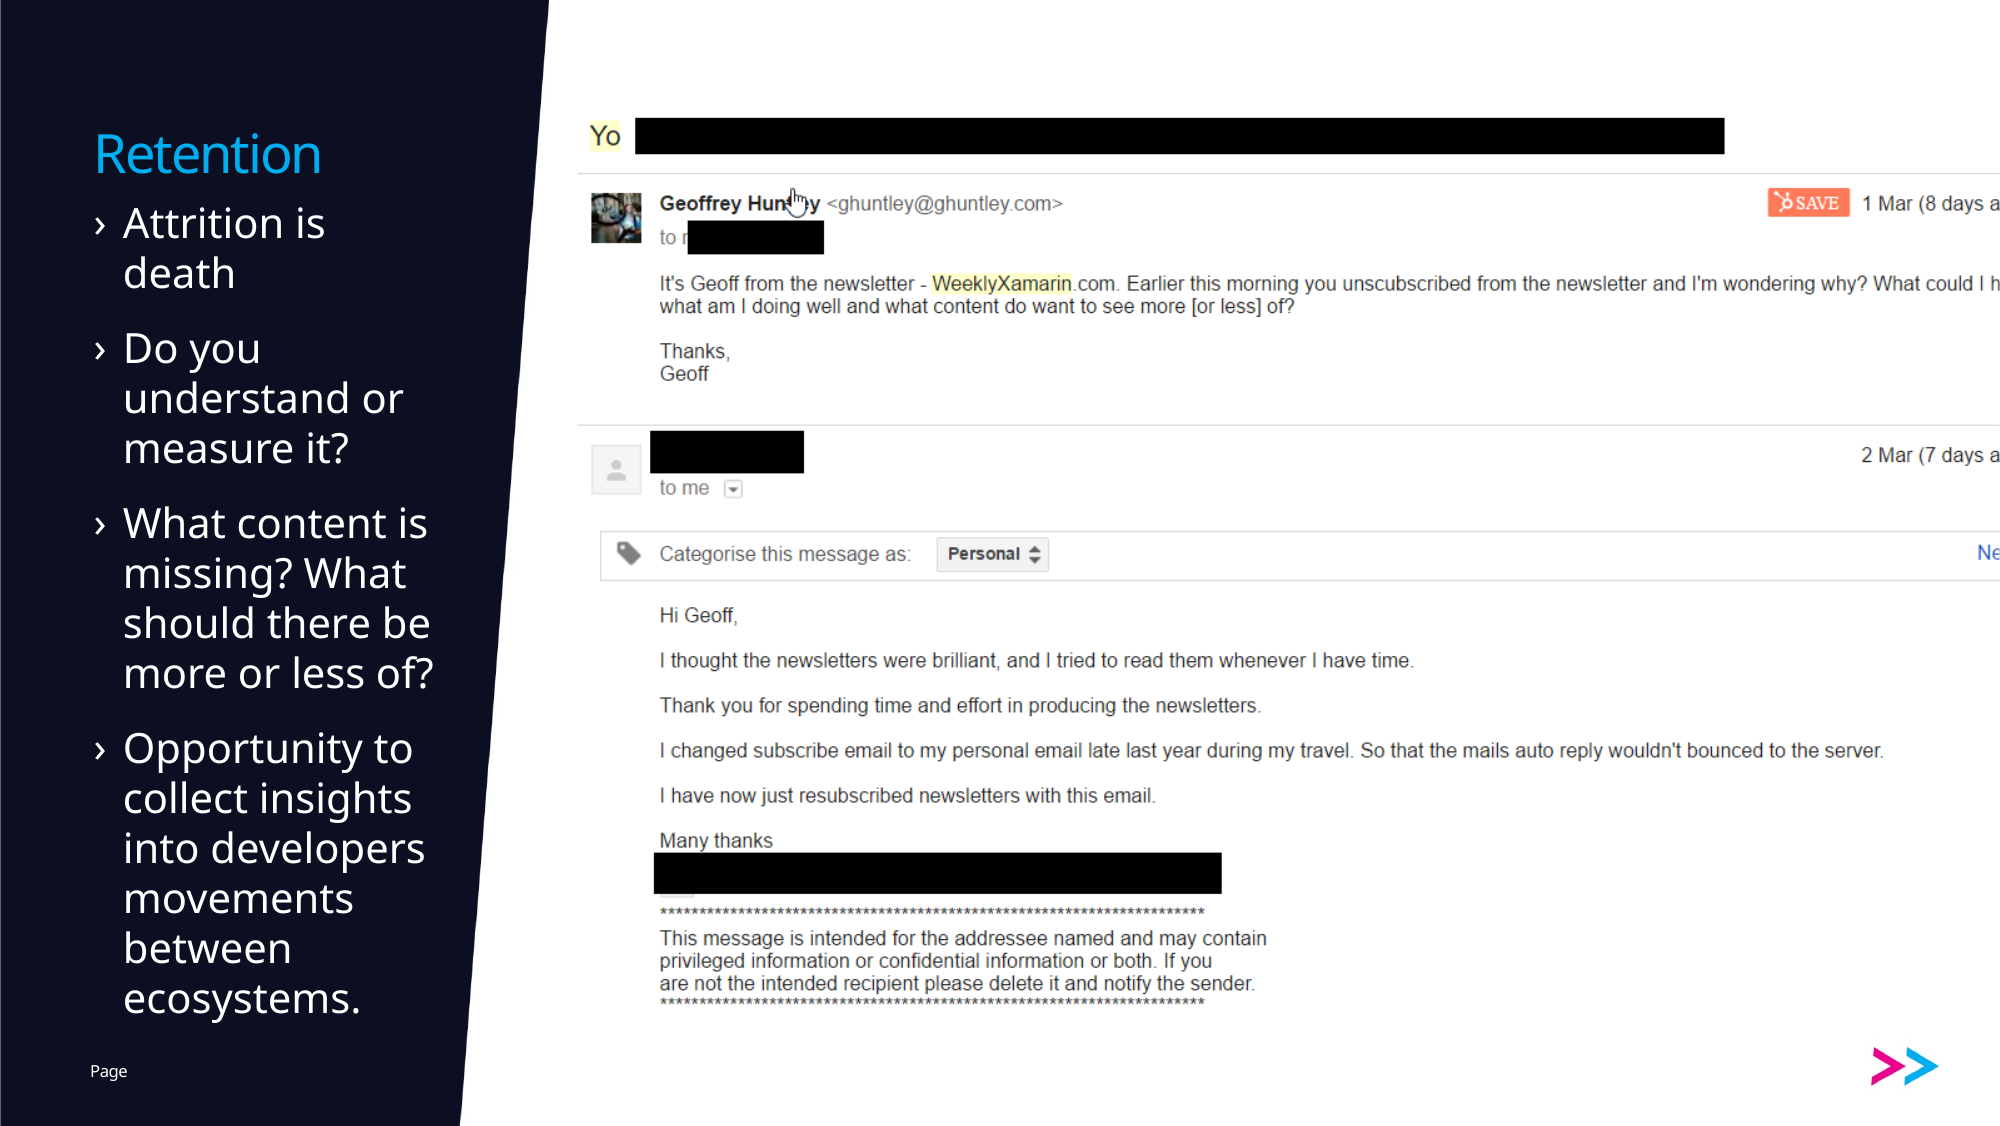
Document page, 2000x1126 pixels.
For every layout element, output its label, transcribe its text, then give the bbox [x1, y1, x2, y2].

text_box Attrition is death Do you understand or measure it? What content is missing? What should there be more or less of? Opportunity to collect insights into developers movements between ecosystems. [93, 196, 445, 940]
title Retention [93, 42, 504, 185]
picture [0, 0, 2000, 1126]
